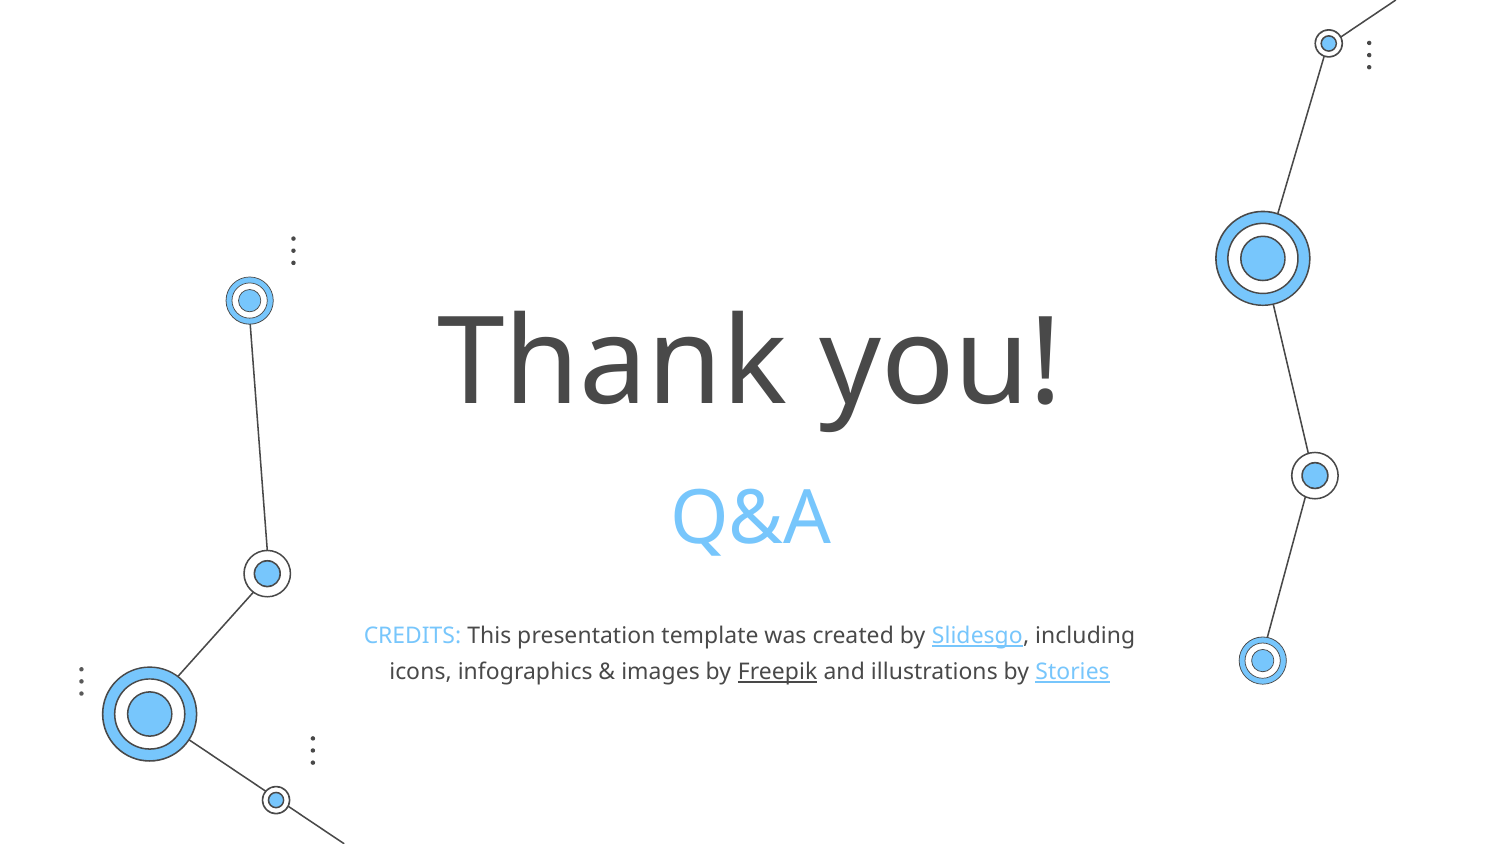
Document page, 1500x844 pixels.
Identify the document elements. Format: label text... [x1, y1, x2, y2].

title Thank you! [345, 267, 1155, 444]
subtitle Q&A [575, 453, 890, 520]
